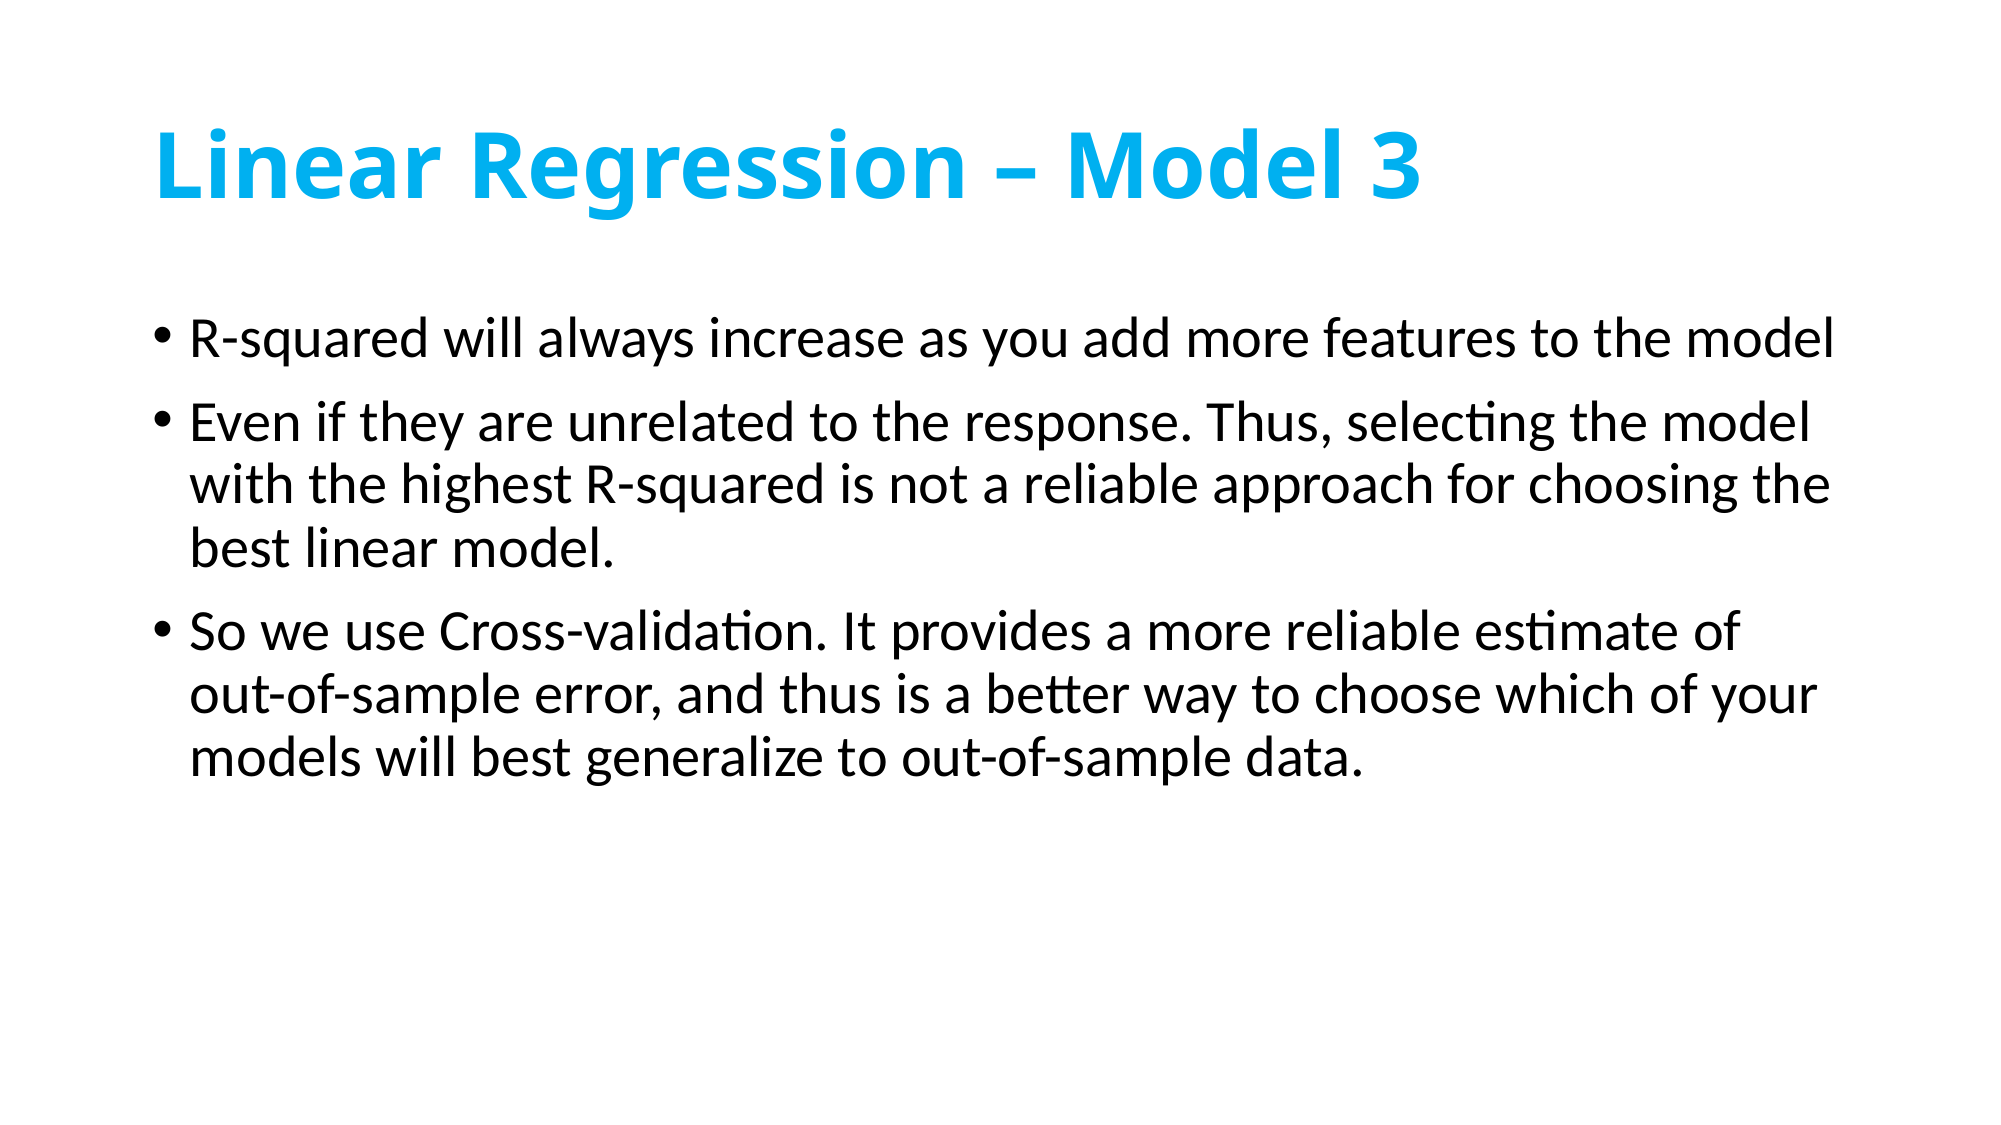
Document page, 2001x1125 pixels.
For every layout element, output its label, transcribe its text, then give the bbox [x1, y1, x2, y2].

list R-squared will always increase as you add more features to the model Even if they are unrelated to the response. Thus, selecting the model with the highest R-squared is not a reliable approach for choosing the best linear model. So we use Cross-validation. It provides a more reliable estimate of out-of-sample error, and thus is a better way to choose which of your models will best generalize to out-of-sample data. [137, 299, 1863, 1014]
title Linear Regression – Model 3 [137, 59, 1863, 278]
